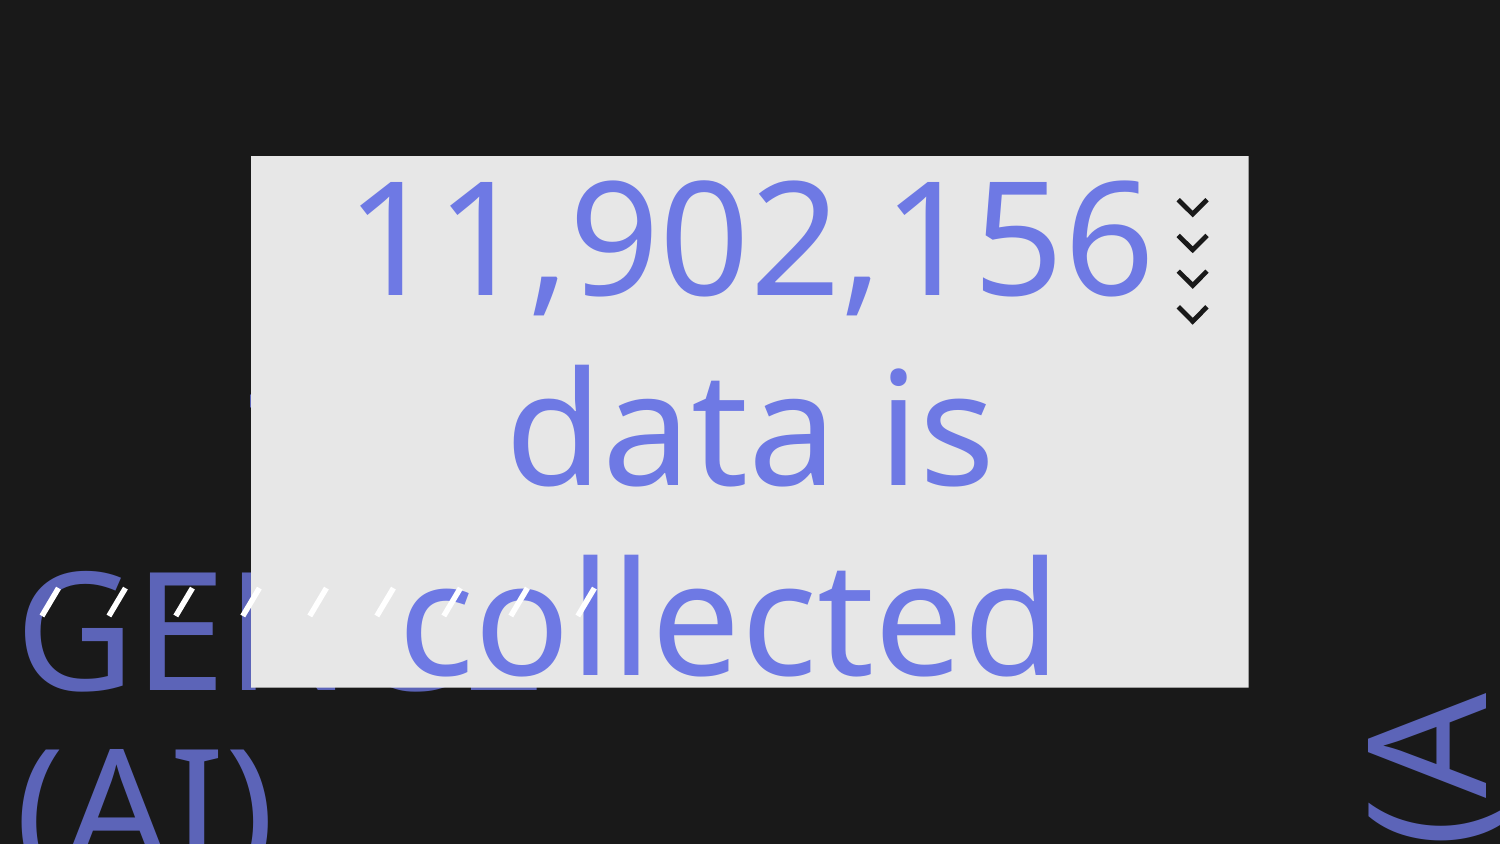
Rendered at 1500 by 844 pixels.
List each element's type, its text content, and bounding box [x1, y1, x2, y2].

title 11,902,156 data is collected [293, 256, 1207, 587]
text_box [1128, 244, 1257, 278]
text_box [39, 586, 598, 618]
picture [0, 28, 678, 559]
